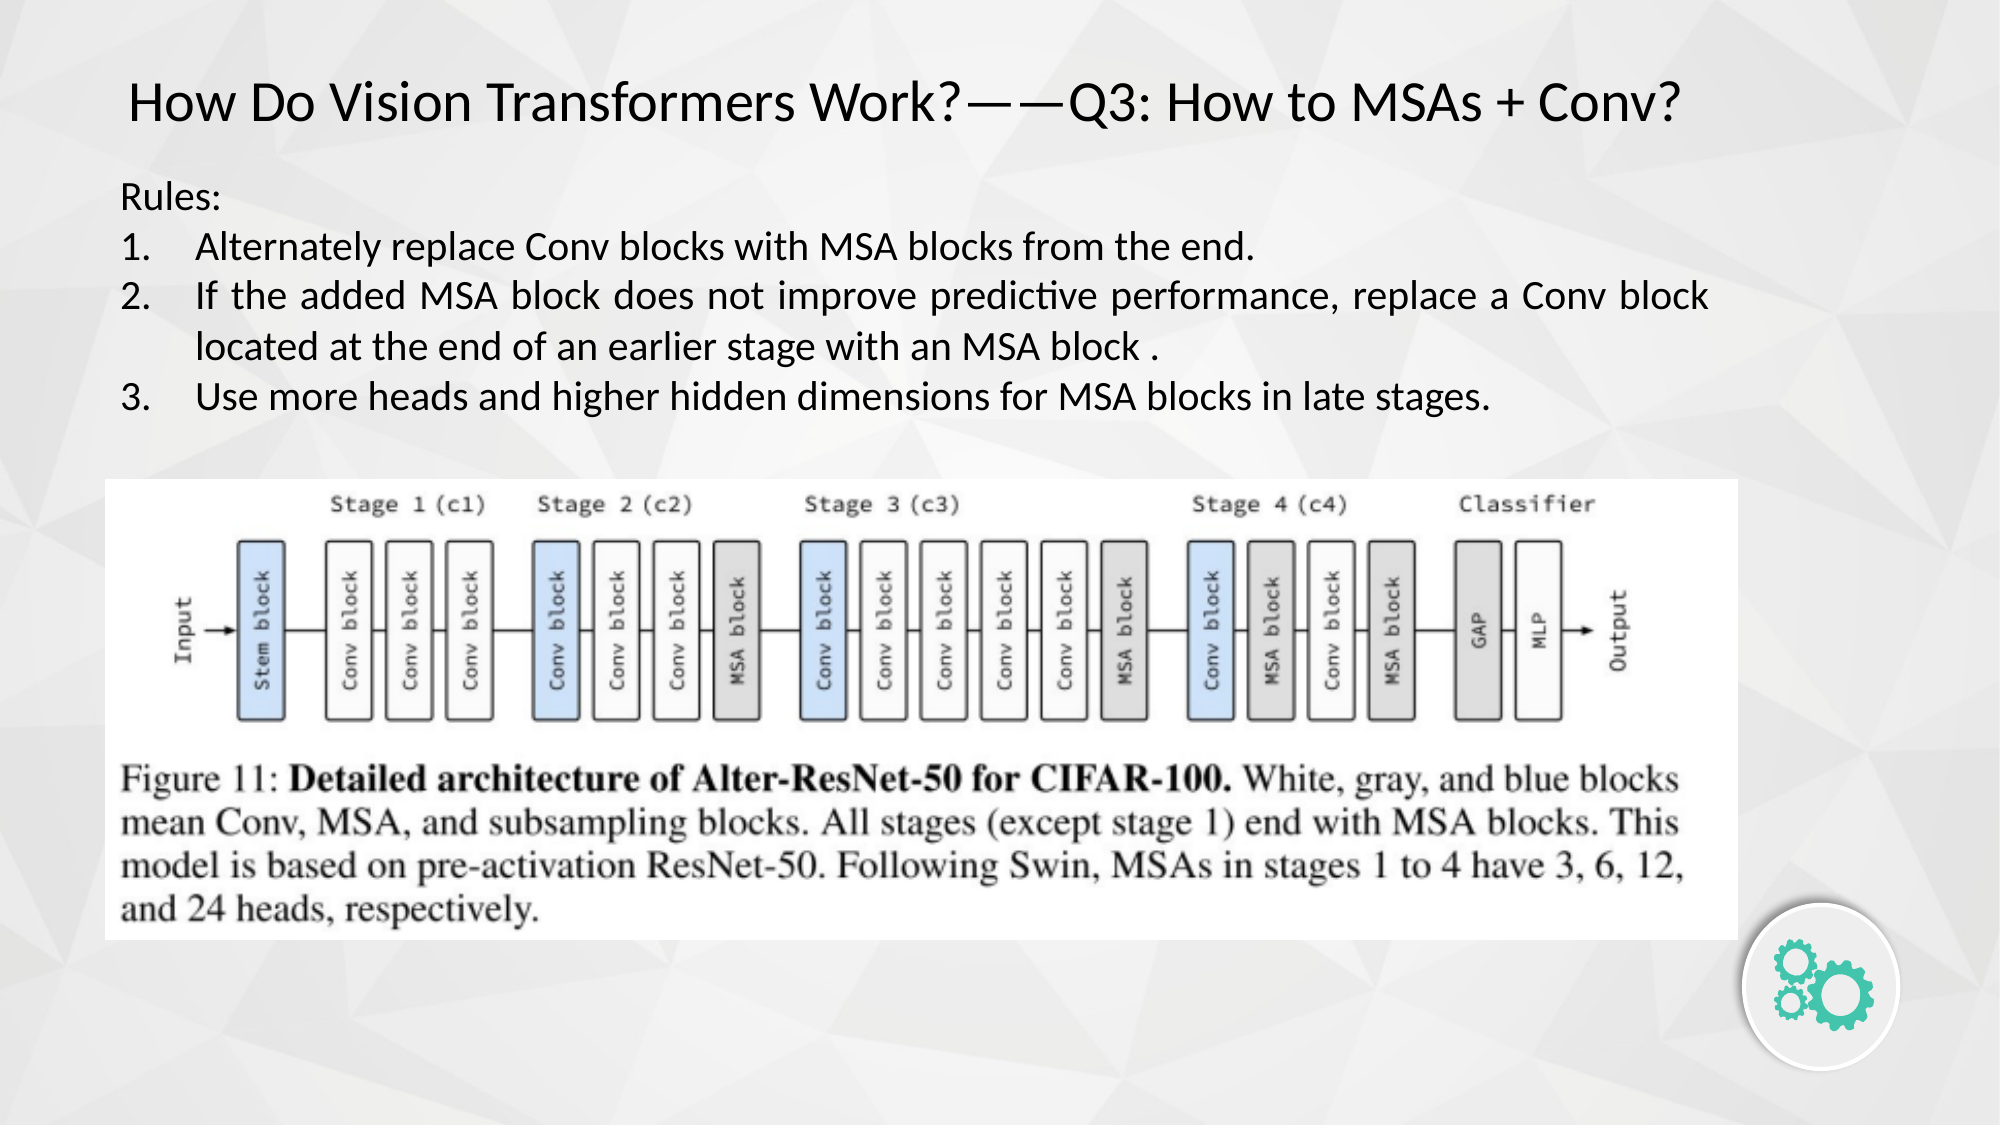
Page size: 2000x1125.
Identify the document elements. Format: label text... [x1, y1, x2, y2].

picture [0, 0, 2000, 1125]
text_box How Do Vision Transformers Work?——Q3: How to MSAs + Conv? [113, 55, 1818, 141]
text_box Rules: Alternately replace Conv blocks with MSA blocks from the end. If the added MSA block does not improve predictive performance, replace a Conv block located at the end of an earlier stage with an MSA block . Use more heads and higher hidden dimensions for MSA blocks in late stages. [105, 160, 1726, 426]
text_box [1743, 904, 1899, 1070]
